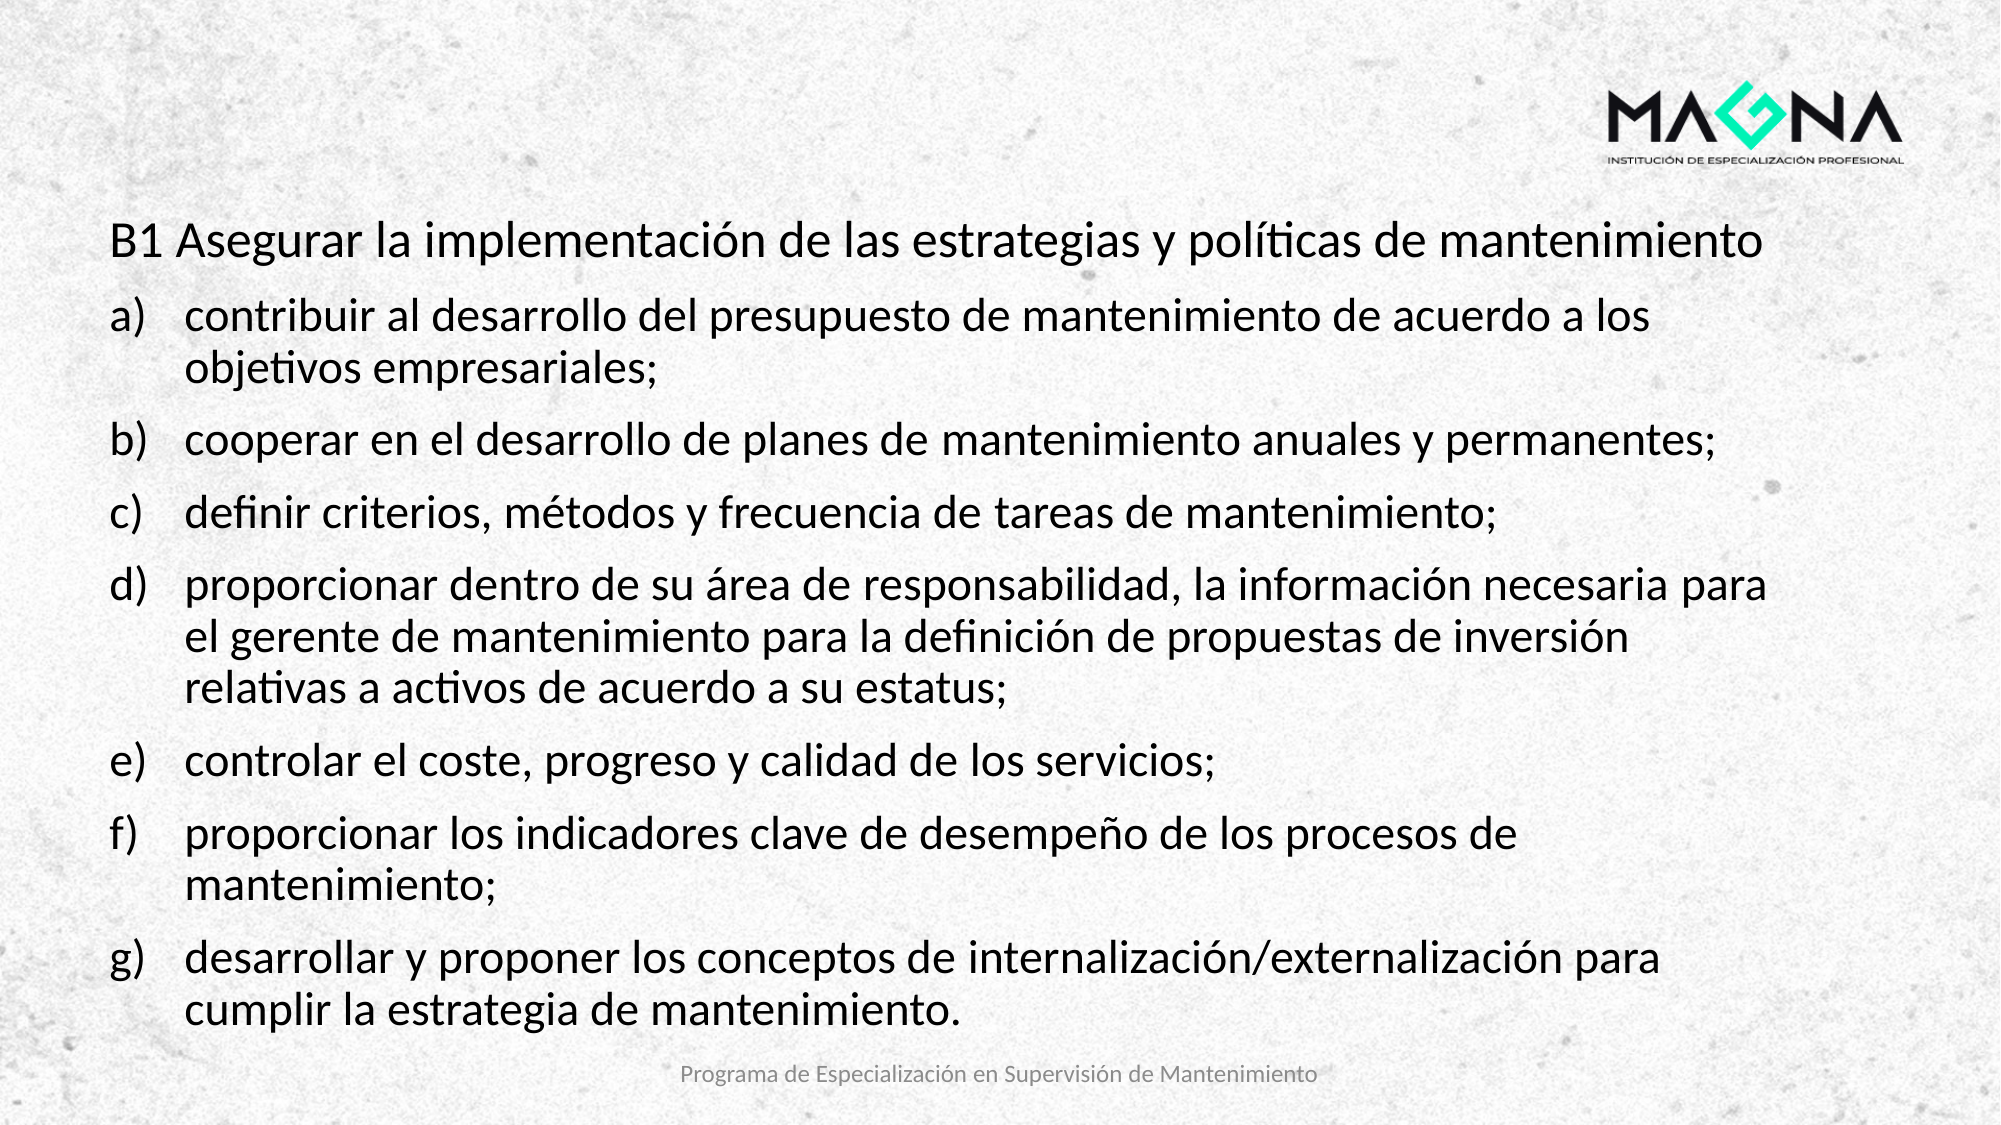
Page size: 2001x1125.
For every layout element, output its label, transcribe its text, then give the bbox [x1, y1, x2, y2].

list B1 Asegurar la implementación de las estrategias y políticas de mantenimiento contribuir al desarrollo del presupuesto de mantenimiento de acuerdo a los objetivos empresariales; cooperar en el desarrollo de planes de mantenimiento anuales y permanentes; definir criterios, métodos y frecuencia de tareas de mantenimiento; proporcionar dentro de su área de responsabilidad, la información necesaria para el gerente de mantenimiento para la definición de propuestas de inversión relativas a activos de acuerdo a su estatus; controlar el coste, progreso y calidad de los servicios; proporcionar los indicadores clave de desempeño de los procesos de mantenimiento; desarrollar y proponer los conceptos de internalización/externalización para cumplir la estrategia de mantenimiento. [94, 205, 1820, 920]
picture [0, 0, 2001, 1125]
